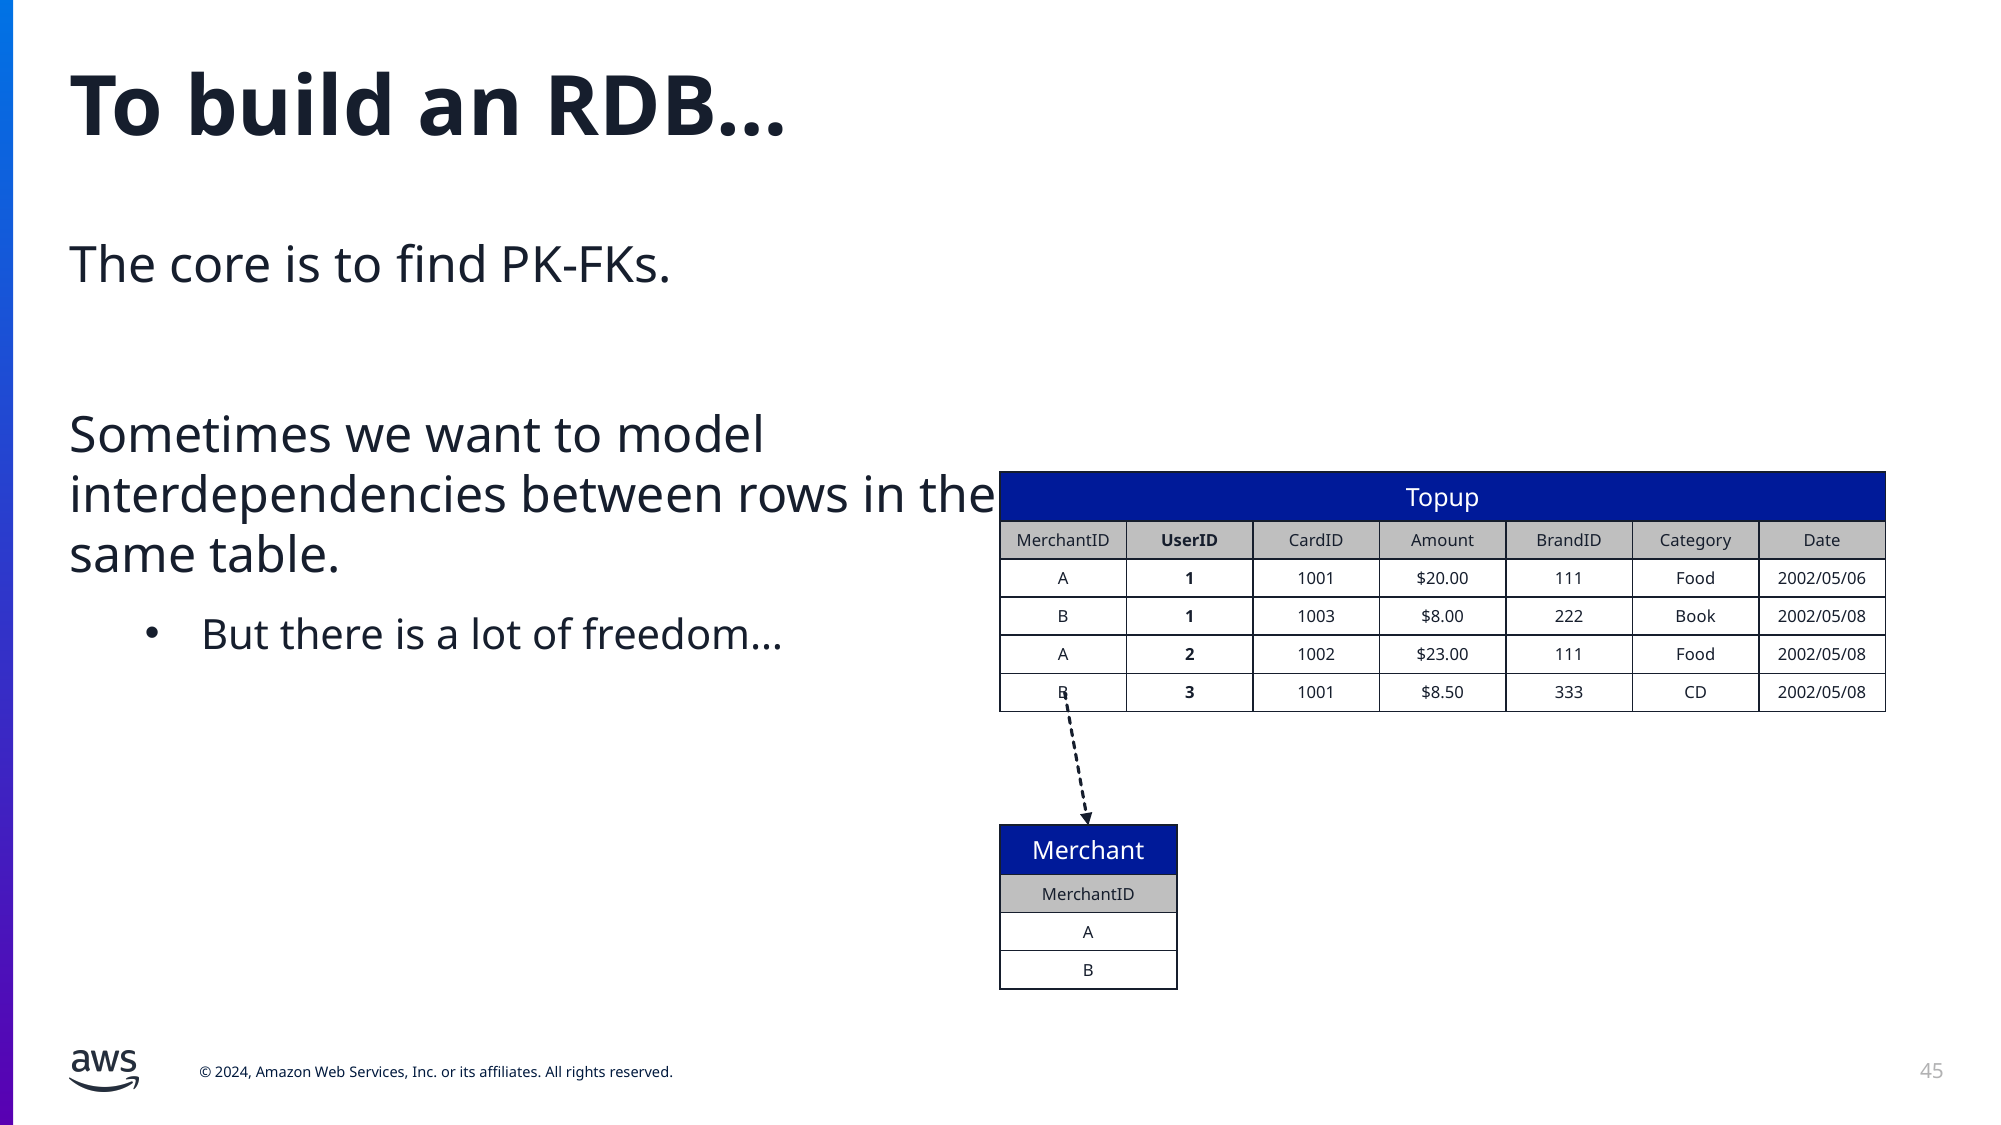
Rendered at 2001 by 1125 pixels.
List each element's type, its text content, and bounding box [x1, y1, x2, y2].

table_cell B [1001, 598, 1126, 634]
table_cell 1001 [1254, 560, 1379, 596]
table_cell B [1001, 951, 1176, 988]
table_cell 2002/05/06 [1760, 560, 1885, 596]
table_cell MerchantID [1001, 522, 1126, 558]
table_cell $8.50 [1380, 674, 1505, 711]
table_cell $20.00 [1380, 560, 1505, 596]
table_cell 1001 [1254, 674, 1379, 711]
table_cell A [1001, 636, 1126, 673]
slide_number 45 [1493, 1041, 1944, 1102]
table_cell UserID [1127, 522, 1252, 558]
table_header Merchant [1001, 826, 1176, 874]
table_cell 1002 [1254, 636, 1379, 673]
table_cell A [1001, 560, 1126, 596]
table_header Topup [1001, 473, 1885, 520]
table_cell 2002/05/08 [1760, 636, 1885, 673]
table_cell 111 [1507, 560, 1632, 596]
table_cell A [1001, 913, 1176, 950]
table_cell MerchantID [1001, 875, 1176, 912]
table_cell BrandID [1507, 522, 1632, 558]
table_cell CardID [1254, 522, 1379, 558]
title To build an RDB… [69, 56, 1944, 163]
table_cell 1003 [1254, 598, 1379, 634]
table_cell 333 [1507, 674, 1632, 711]
table_cell 222 [1507, 598, 1632, 634]
picture [69, 1050, 139, 1092]
table_cell Book [1633, 598, 1758, 634]
table_cell 2 [1127, 636, 1252, 673]
table_cell B [1001, 674, 1126, 711]
table_cell 2002/05/08 [1760, 598, 1885, 634]
table_cell 1 [1127, 598, 1252, 634]
table_cell 3 [1127, 674, 1252, 711]
table_cell Category [1633, 522, 1758, 558]
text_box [1064, 692, 1089, 826]
table_cell Food [1633, 560, 1758, 596]
table_cell CD [1633, 674, 1758, 711]
table_cell 2002/05/08 [1760, 674, 1885, 711]
table_cell 111 [1507, 636, 1632, 673]
table_cell Amount [1380, 522, 1505, 558]
table_cell 1 [1127, 560, 1252, 596]
table_cell Food [1633, 636, 1758, 673]
text_box The core is to find PK-FKs. Sometimes we want to model interdependencies between rows in the same table. But there is a lot of freedom… [69, 224, 1000, 665]
table_cell Date [1760, 522, 1885, 558]
table_cell $8.00 [1380, 598, 1505, 634]
table_cell $23.00 [1380, 636, 1505, 673]
